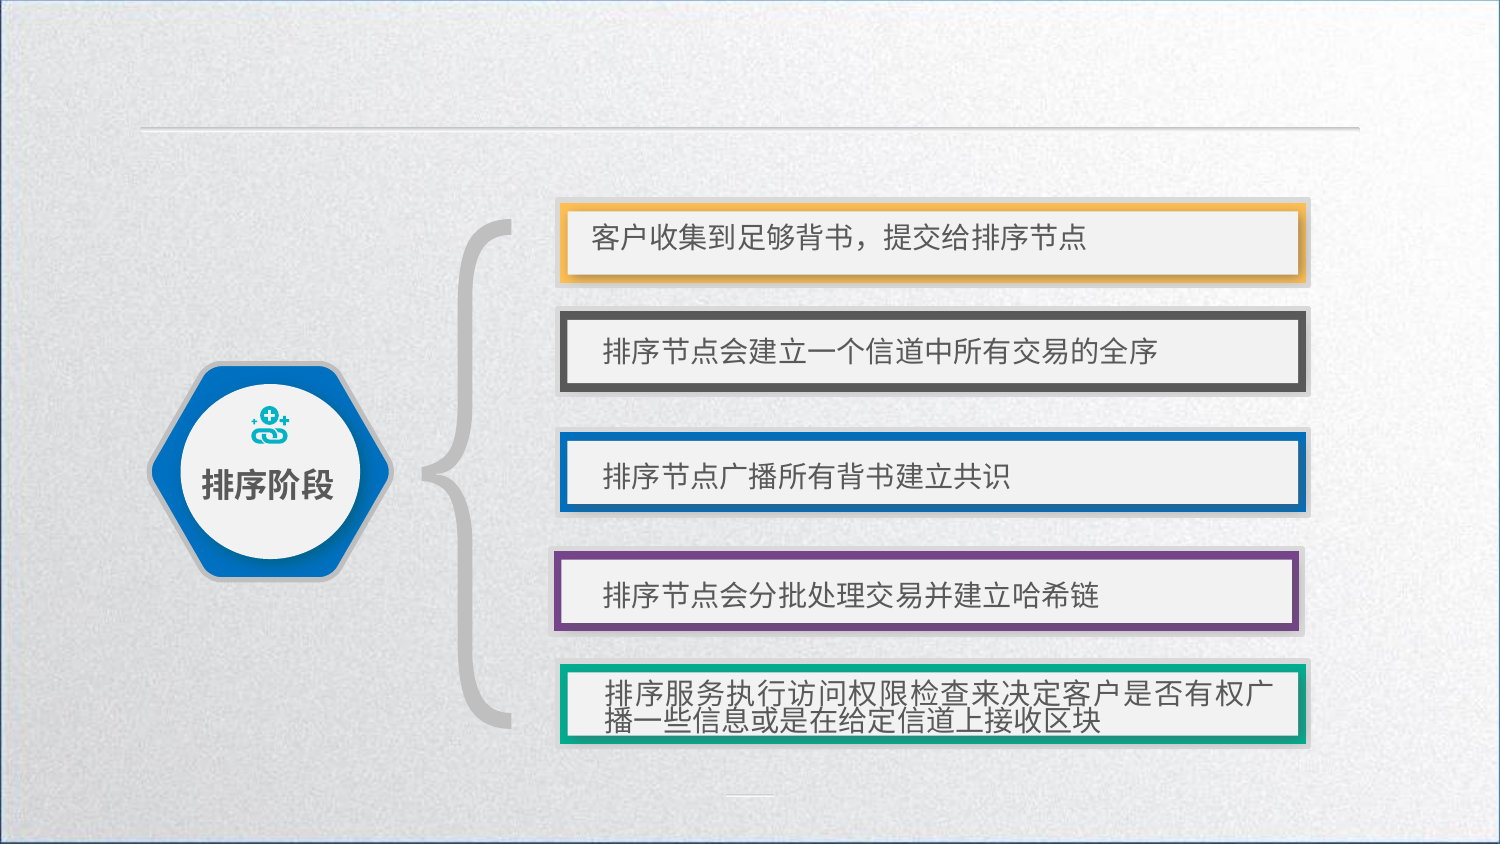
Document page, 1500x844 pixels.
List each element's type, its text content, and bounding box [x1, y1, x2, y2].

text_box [556, 308, 1309, 395]
text_box [147, 361, 394, 582]
text_box 排序阶段 [189, 458, 346, 510]
text_box [421, 219, 512, 729]
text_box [556, 429, 1309, 516]
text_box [251, 405, 290, 444]
picture [0, 0, 1500, 844]
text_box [556, 660, 1309, 747]
text_box [178, 381, 363, 562]
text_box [556, 199, 1309, 286]
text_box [550, 548, 1303, 635]
